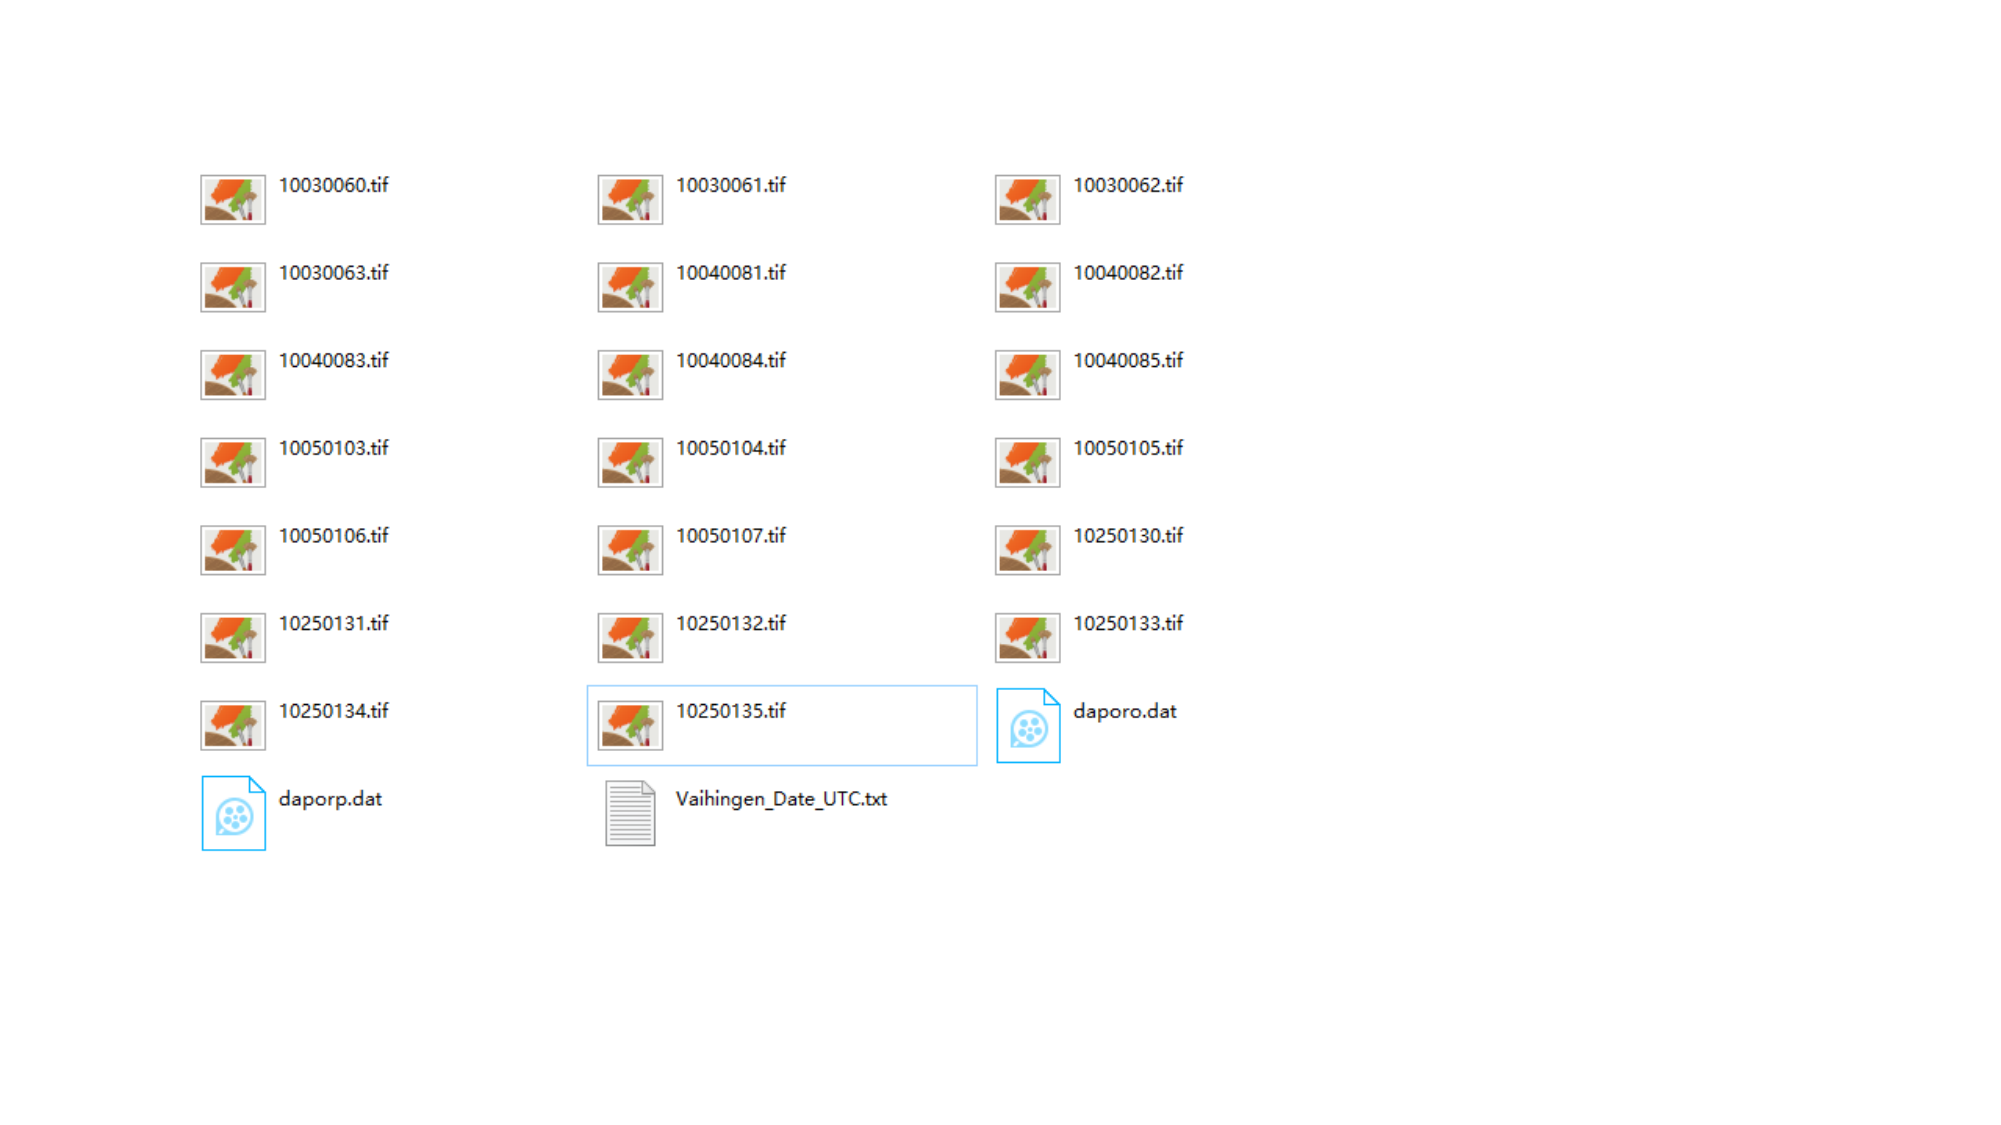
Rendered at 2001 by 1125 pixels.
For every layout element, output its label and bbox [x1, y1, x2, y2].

picture [174, 150, 1377, 920]
